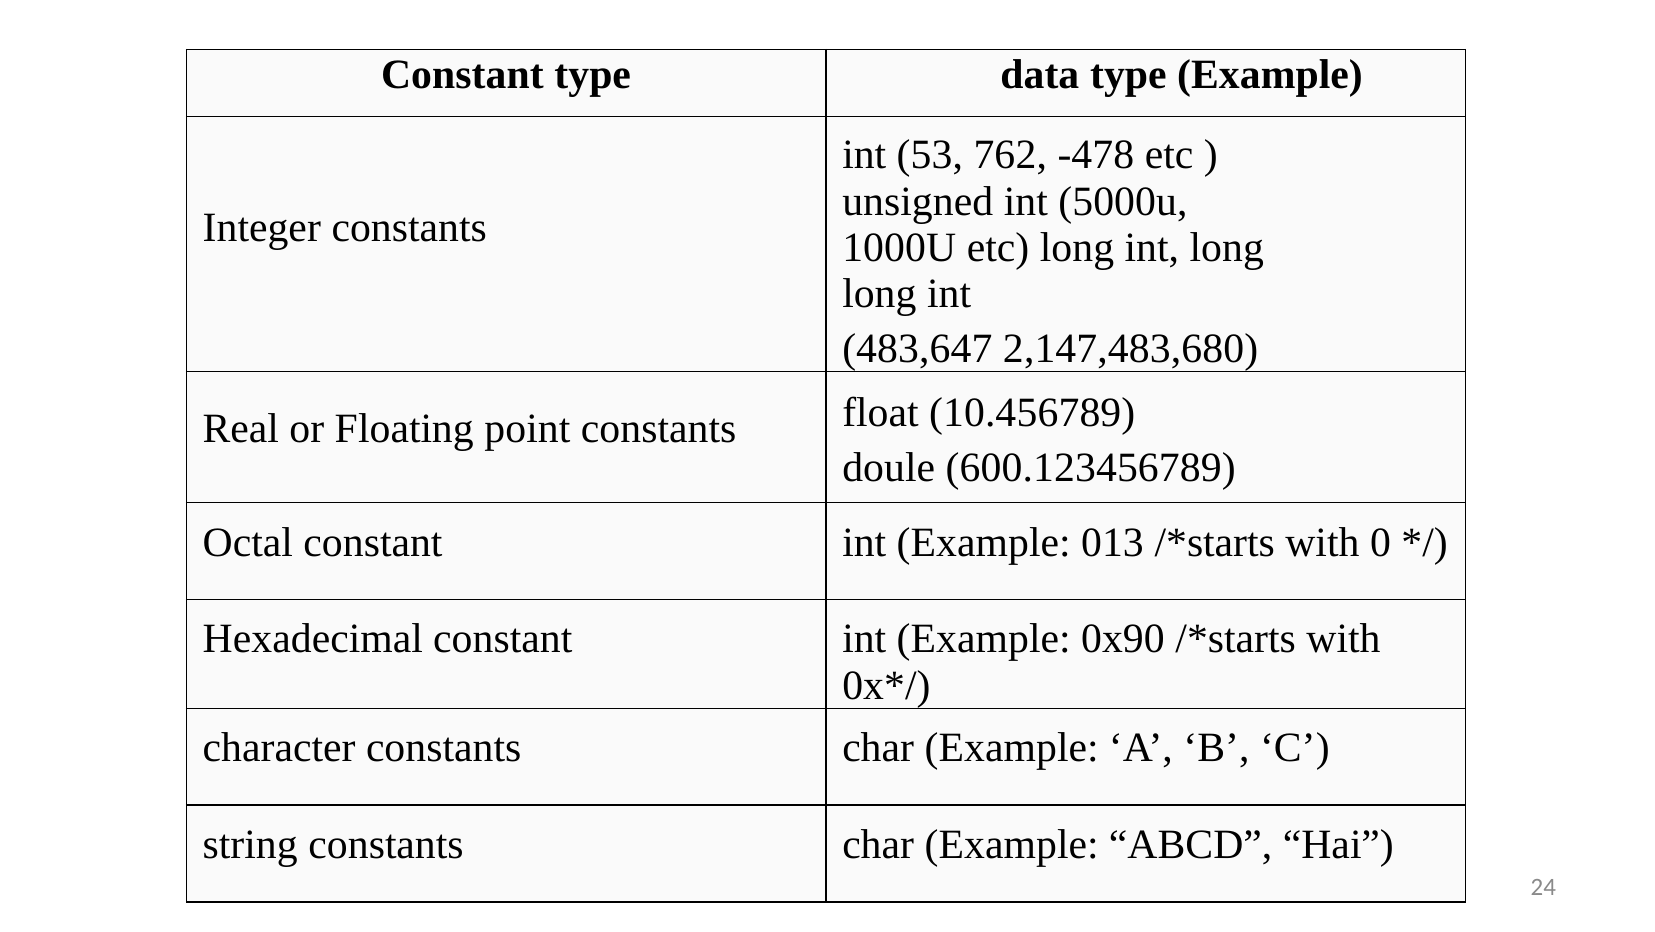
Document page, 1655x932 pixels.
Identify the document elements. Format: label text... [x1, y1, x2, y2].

table_cell int (Example: 013 /*starts with 0 */) [827, 503, 1465, 599]
table_header Constant type [187, 50, 825, 116]
table_cell char (Example: ‘A’, ‘B’, ‘C’) [827, 709, 1465, 804]
table_header data type (Example) [827, 50, 1465, 116]
table_cell Hexadecimal constant [187, 600, 825, 708]
table_cell Octal constant [187, 503, 825, 599]
footer NMAMIT [547, 863, 1107, 913]
table_cell int (53, 762, -478 etc ) unsigned int (5000u, 1000U etc) long int, long long int (483,647 2,147,483,680) [827, 117, 1465, 371]
table_cell int (Example: 0x90 /*starts with 0x*/) [827, 600, 1465, 708]
table_cell Integer constants [187, 117, 825, 371]
table_cell string constants [187, 806, 825, 901]
table_cell character constants [187, 709, 825, 804]
table_cell float (10.456789) doule (600.123456789) [827, 372, 1465, 502]
table_cell Real or Floating point constants [187, 372, 825, 502]
text_box 24 [1528, 868, 1559, 901]
table_cell char (Example: “ABCD”, “Hai”) [827, 806, 1465, 901]
